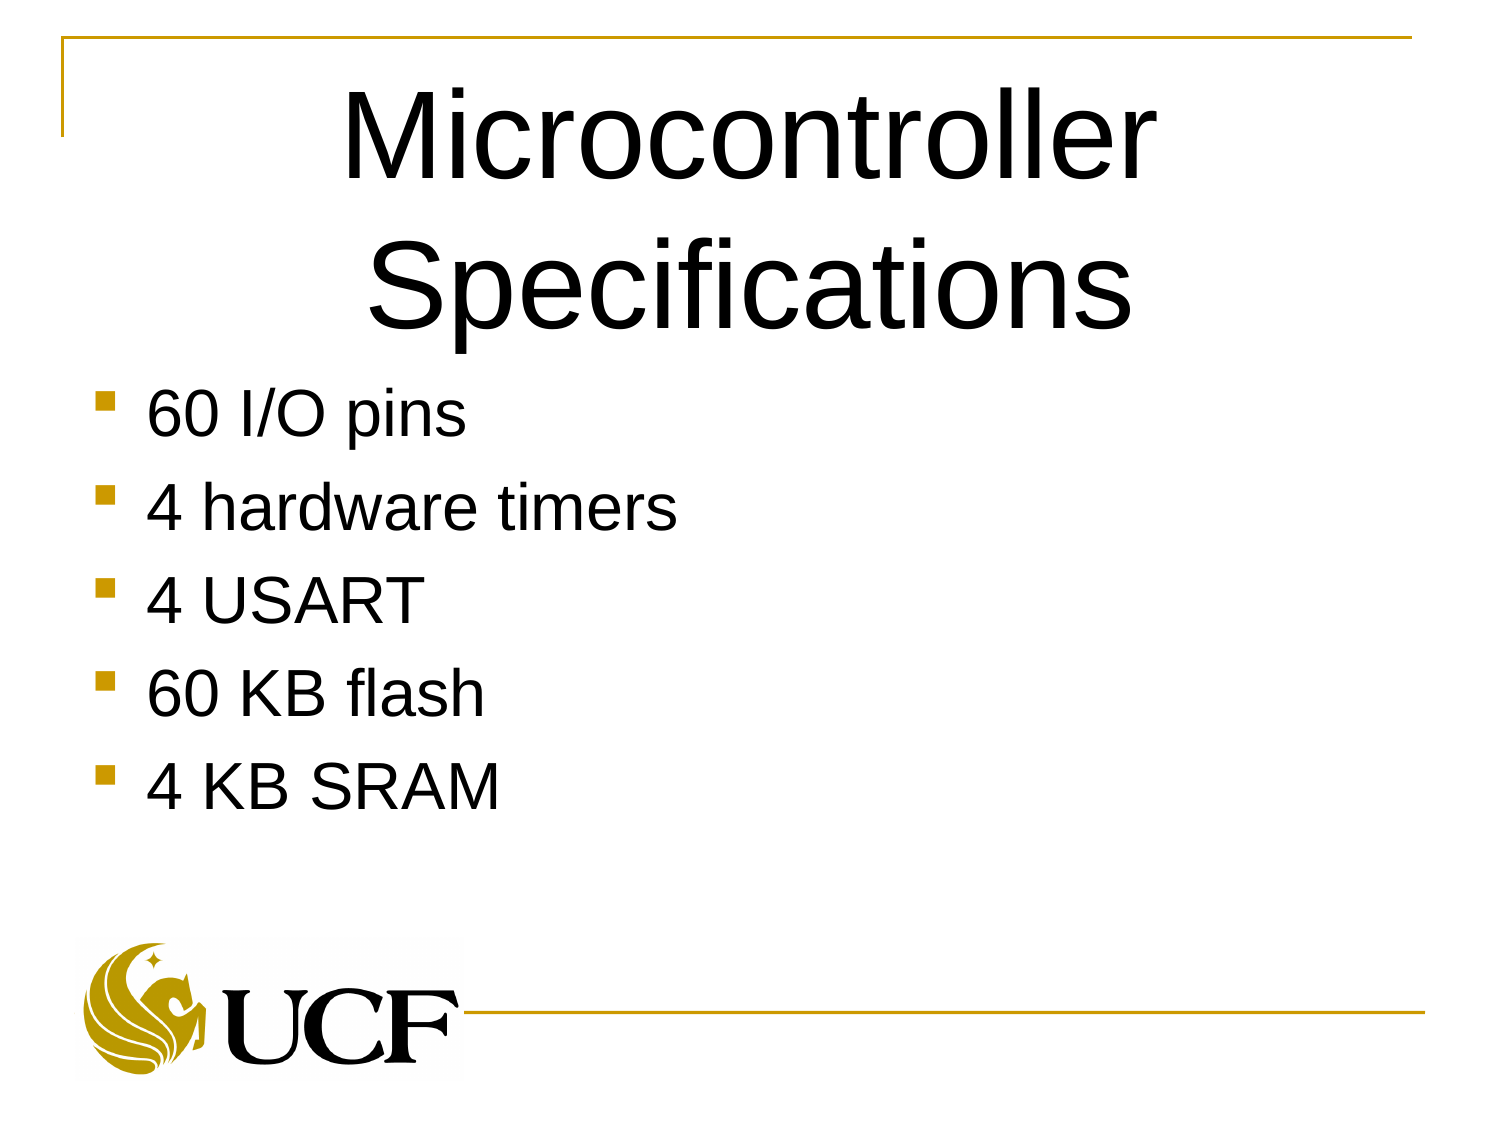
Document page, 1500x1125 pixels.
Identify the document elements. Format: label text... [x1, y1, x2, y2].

picture [74, 937, 464, 1082]
list 60 I/O pins 4 hardware timers 4 USART 60 KB flash 4 KB SRAM [75, 362, 1413, 1006]
title Microcontroller Specifications [75, 45, 1425, 233]
